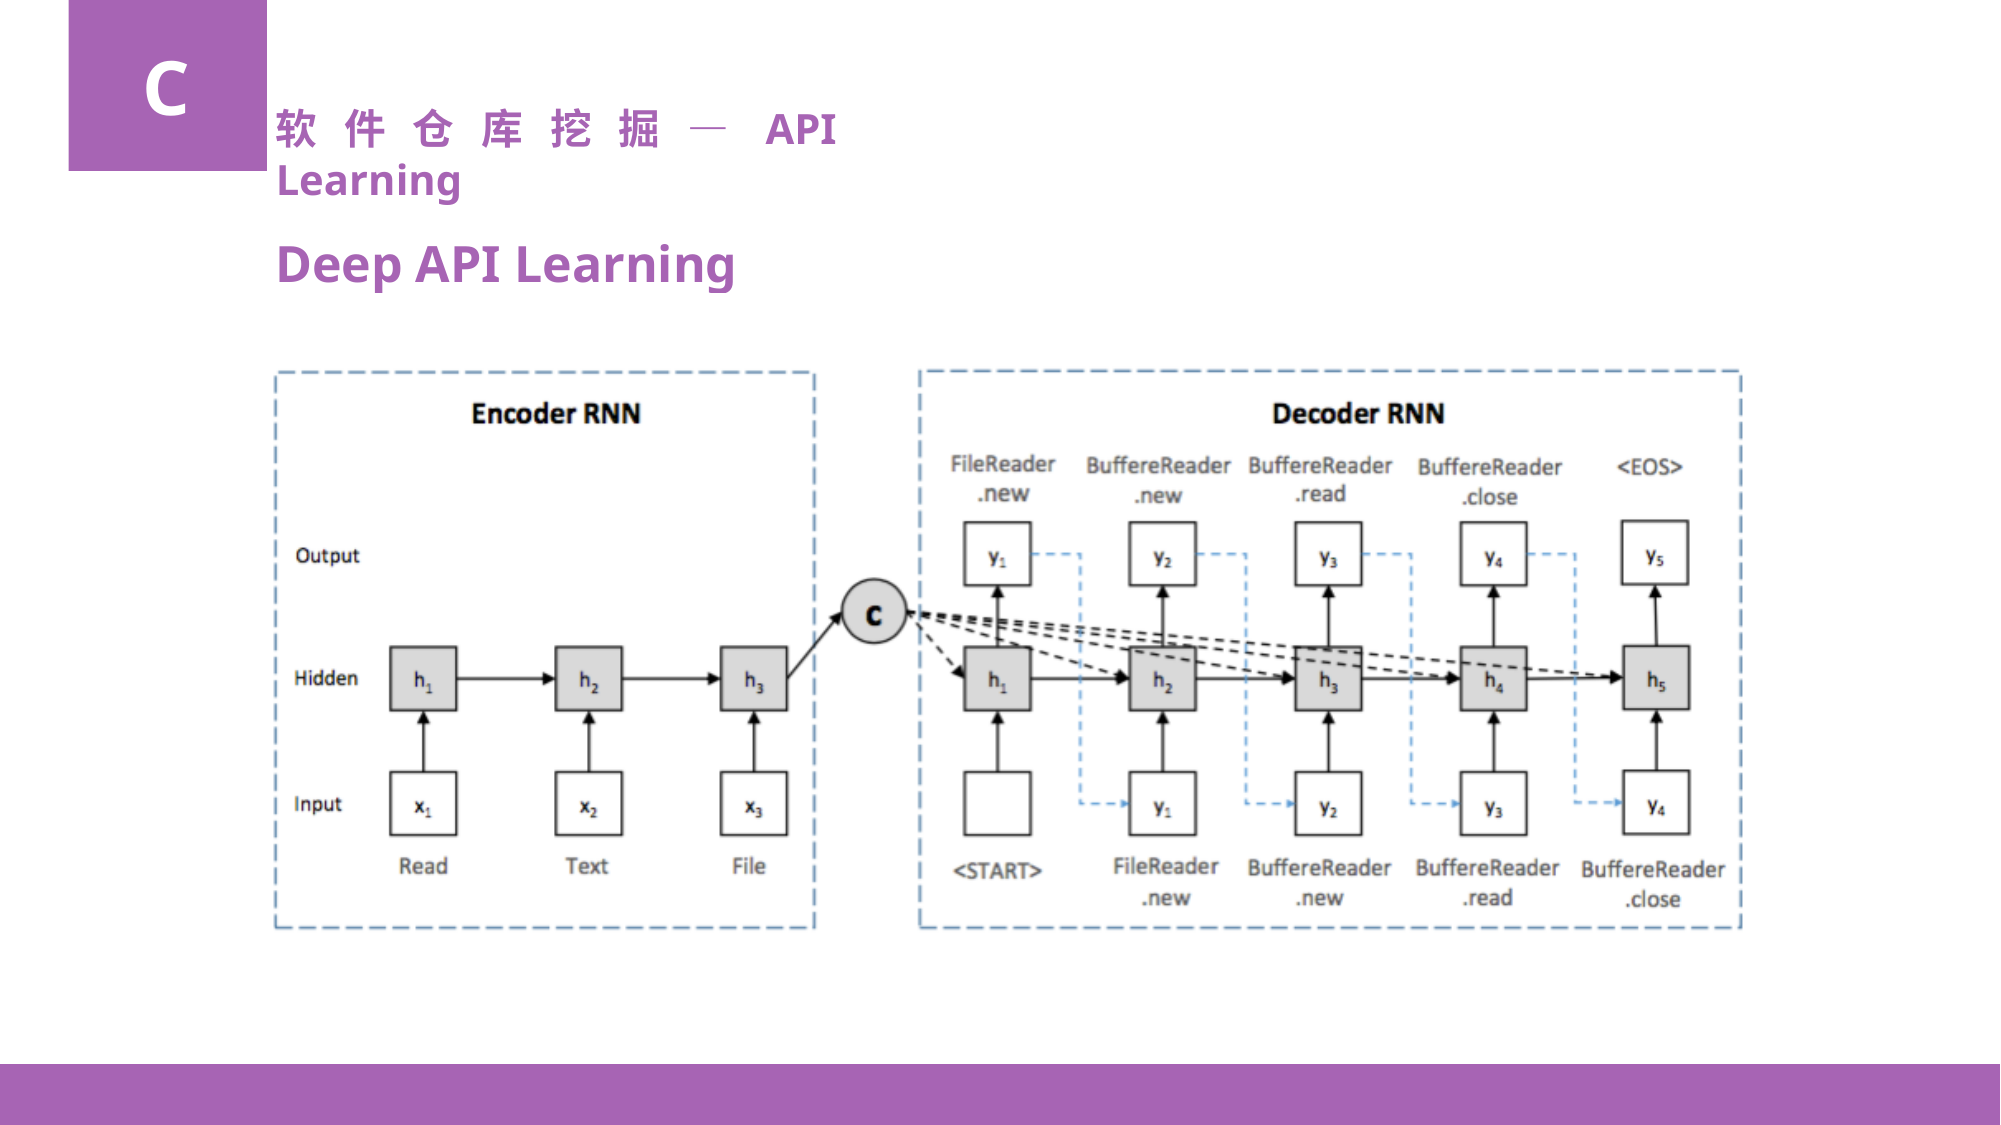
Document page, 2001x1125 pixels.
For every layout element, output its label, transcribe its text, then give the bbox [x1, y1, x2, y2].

text_box 软件仓库挖掘—API Learning [268, 95, 845, 161]
text_box C [134, 33, 198, 138]
text_box Deep API Learning [267, 225, 746, 293]
text_box [68, 0, 267, 171]
picture [249, 293, 1751, 942]
